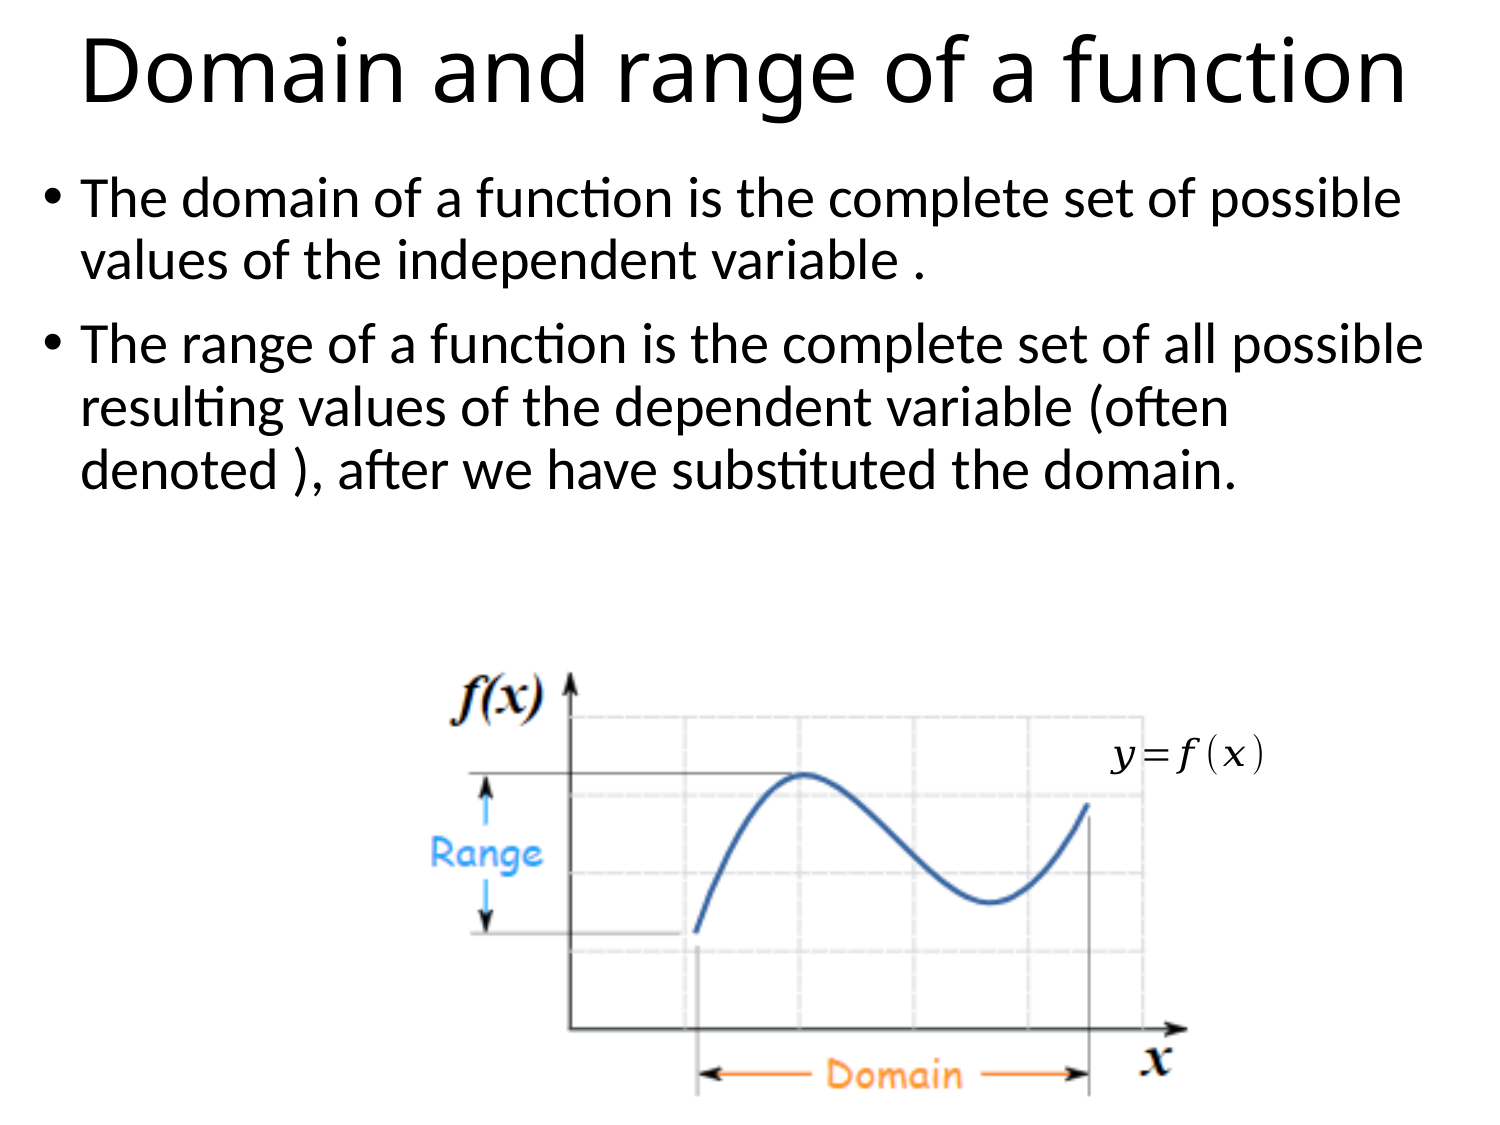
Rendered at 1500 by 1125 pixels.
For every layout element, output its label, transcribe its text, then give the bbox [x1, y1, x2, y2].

title Domain and range of a function [63, 16, 1438, 130]
picture [407, 635, 1229, 1125]
